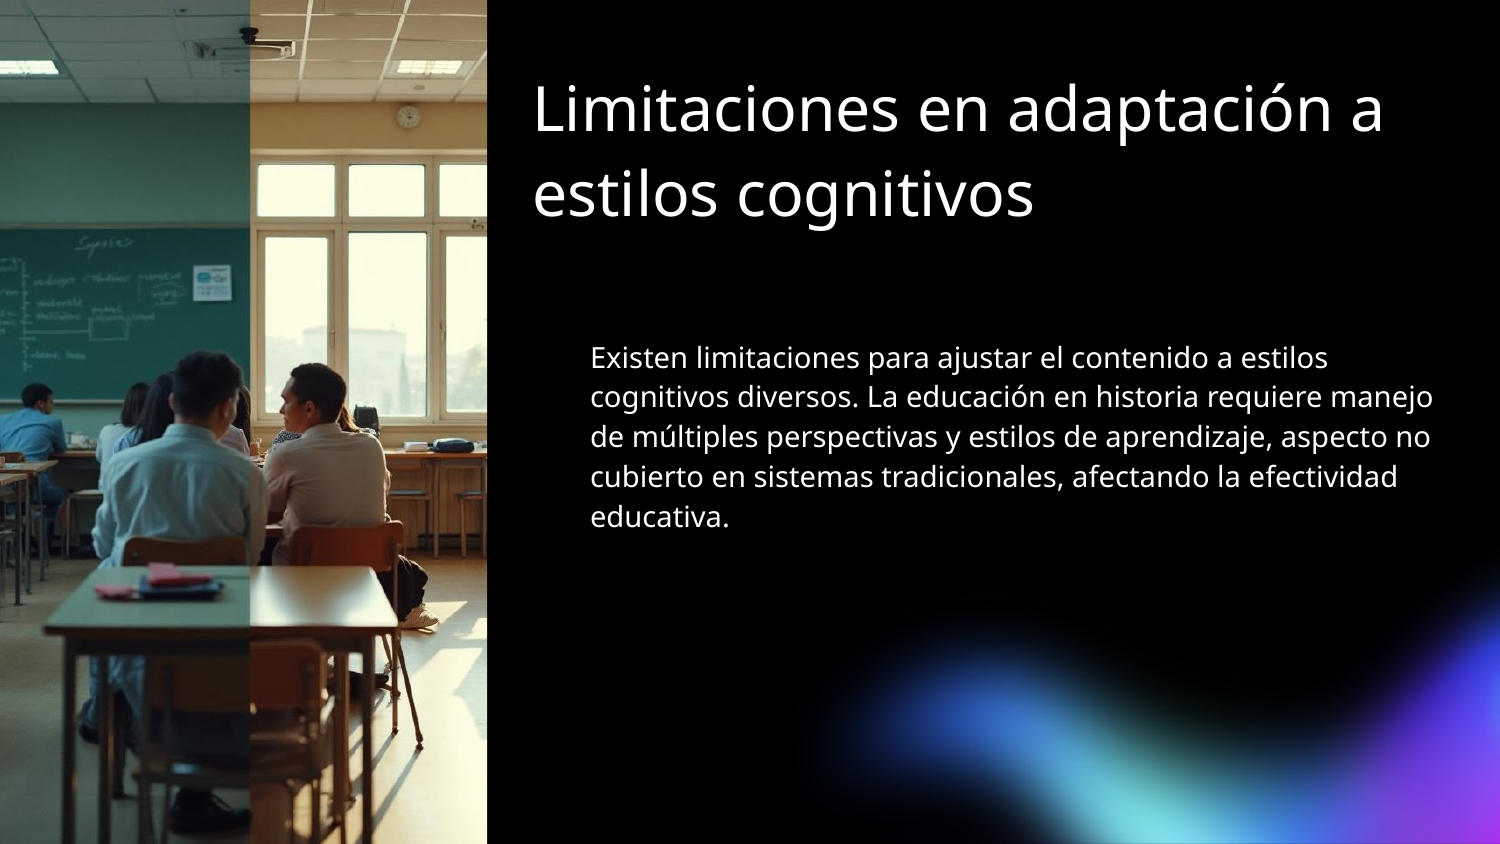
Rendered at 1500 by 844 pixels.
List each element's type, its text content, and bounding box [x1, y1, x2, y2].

title Limitaciones en adaptación a estilos cognitivos [517, 50, 1488, 288]
list Existen limitaciones para ajustar el contenido a estilos cognitivos diversos. La educación en historia requiere manejo de múltiples perspectivas y estilos de aprendizaje, aspecto no cubierto en sistemas tradicionales, afectando la efectividad educativa. [575, 321, 1454, 788]
picture [0, 0, 1500, 844]
